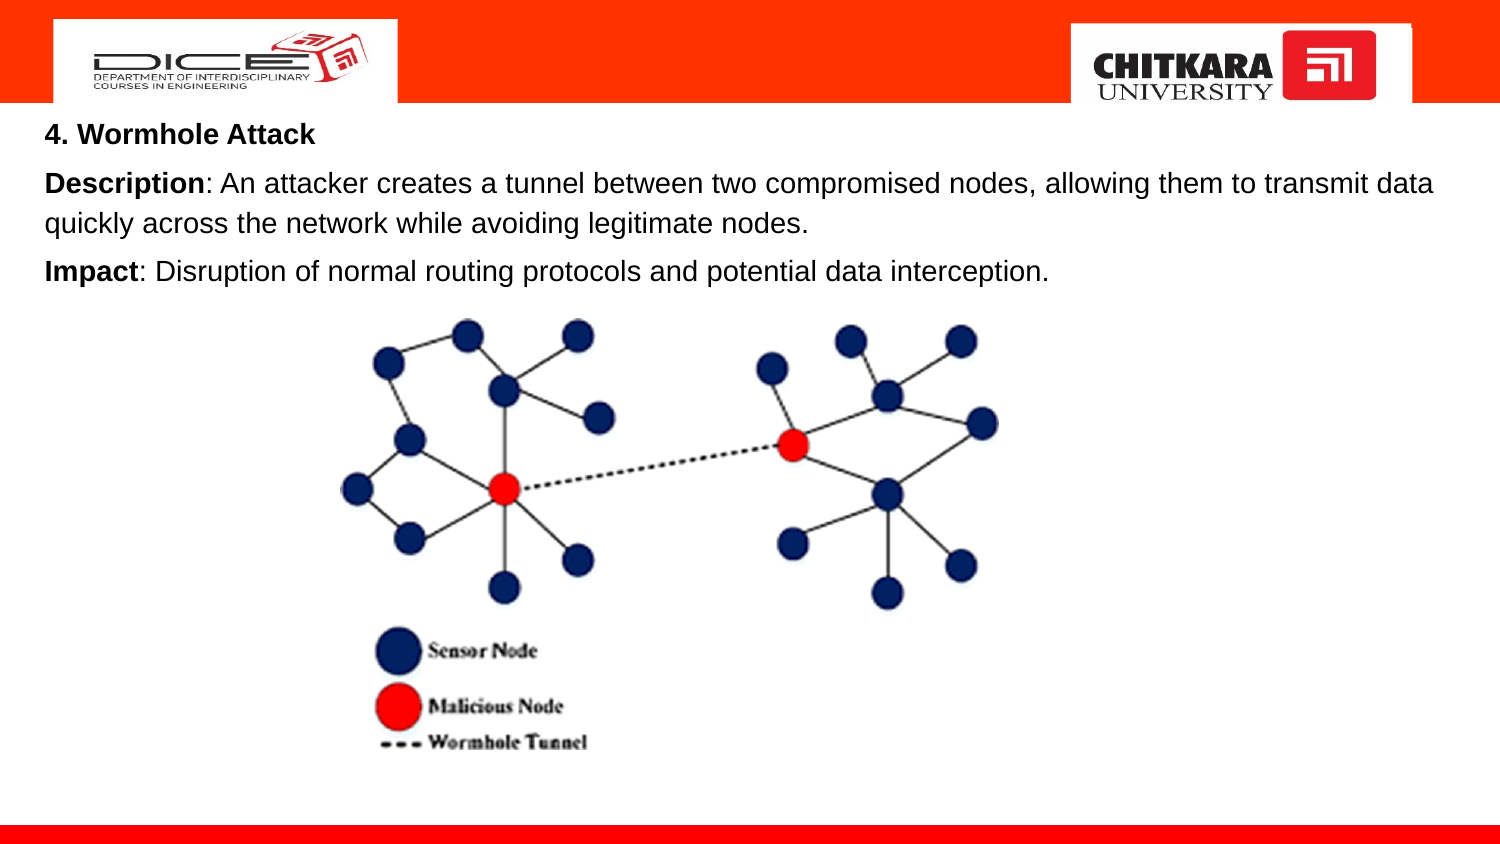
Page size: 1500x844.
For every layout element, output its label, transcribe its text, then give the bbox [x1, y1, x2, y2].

picture [53, 19, 398, 105]
picture [1074, 28, 1391, 102]
picture [340, 317, 999, 751]
list 4. Wormhole Attack Description: An attacker creates a tunnel between two compromised nodes, allowing them to transmit data quickly across the network while avoiding legitimate nodes. Impact: Disruption of normal routing protocols and potential data interception. [10, 102, 1476, 830]
